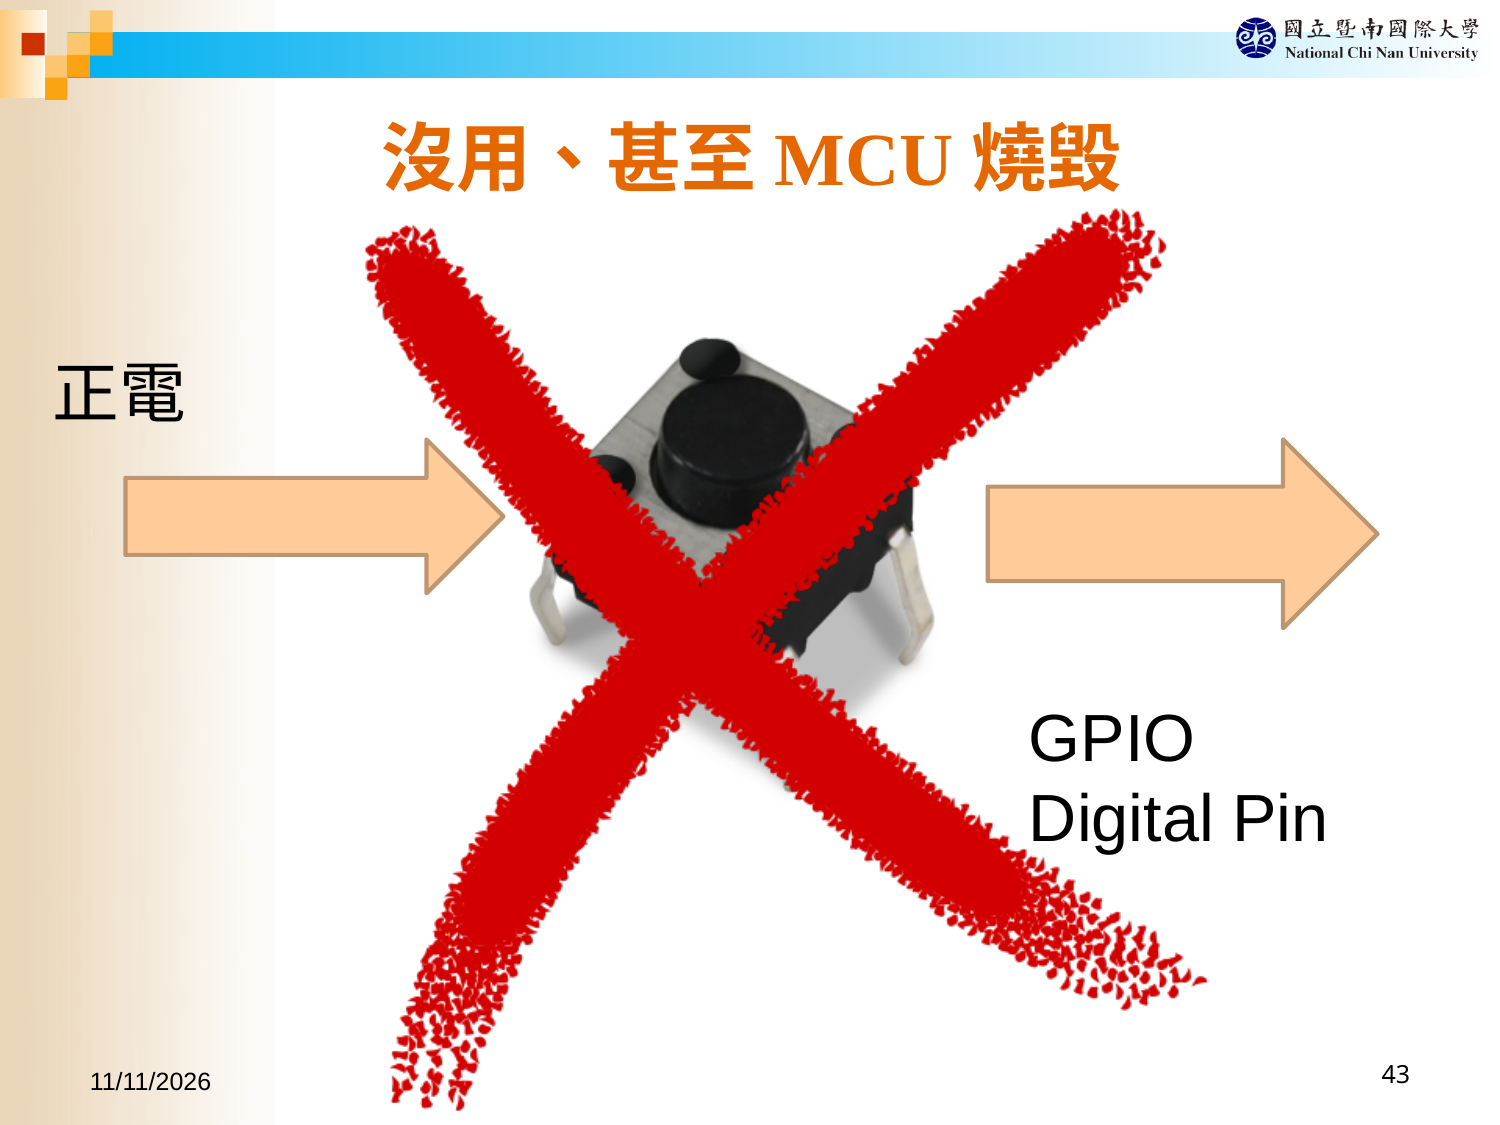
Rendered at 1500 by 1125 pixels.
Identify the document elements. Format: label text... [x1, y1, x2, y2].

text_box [1227, 261, 1428, 865]
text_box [37, 261, 278, 865]
picture [283, 187, 1222, 1125]
title 沒用、甚至MCU燒毀 [76, 42, 1427, 261]
text_box 2017/10/2 [75, 1024, 278, 1103]
picture [1234, 10, 1485, 67]
text_box 43 [1227, 1024, 1425, 1100]
